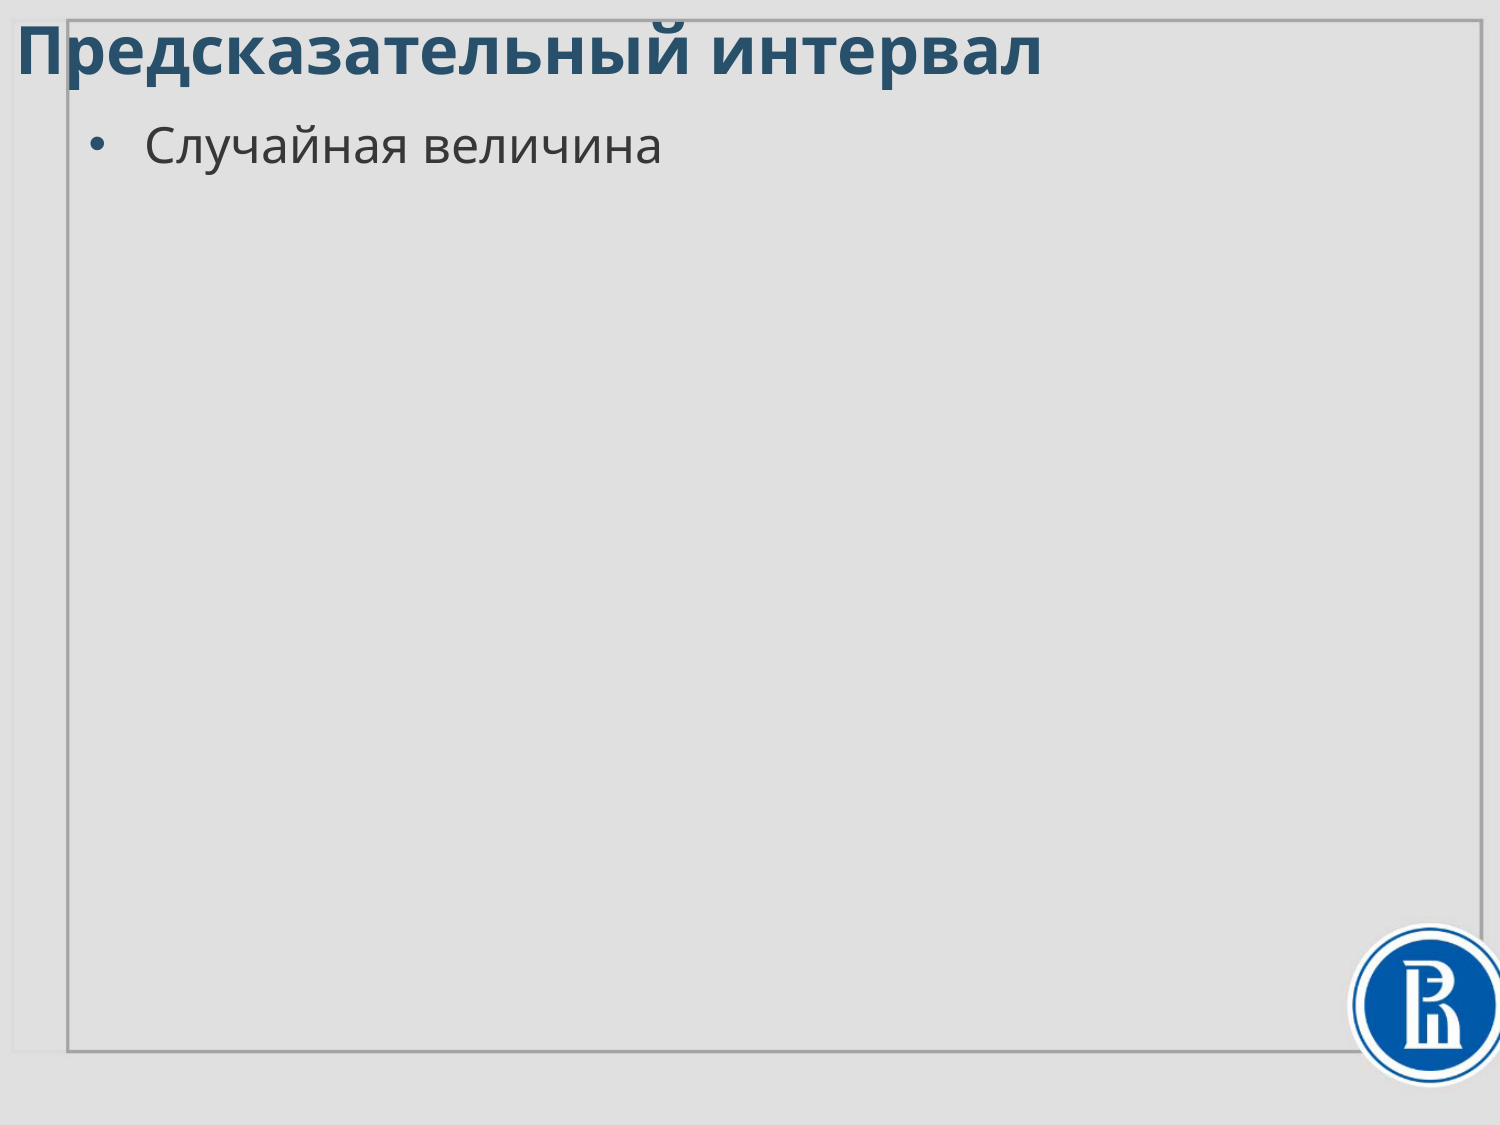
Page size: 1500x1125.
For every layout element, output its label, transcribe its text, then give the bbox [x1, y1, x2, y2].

title Предсказательный интервал [0, 0, 1500, 102]
picture [0, 102, 1500, 1125]
